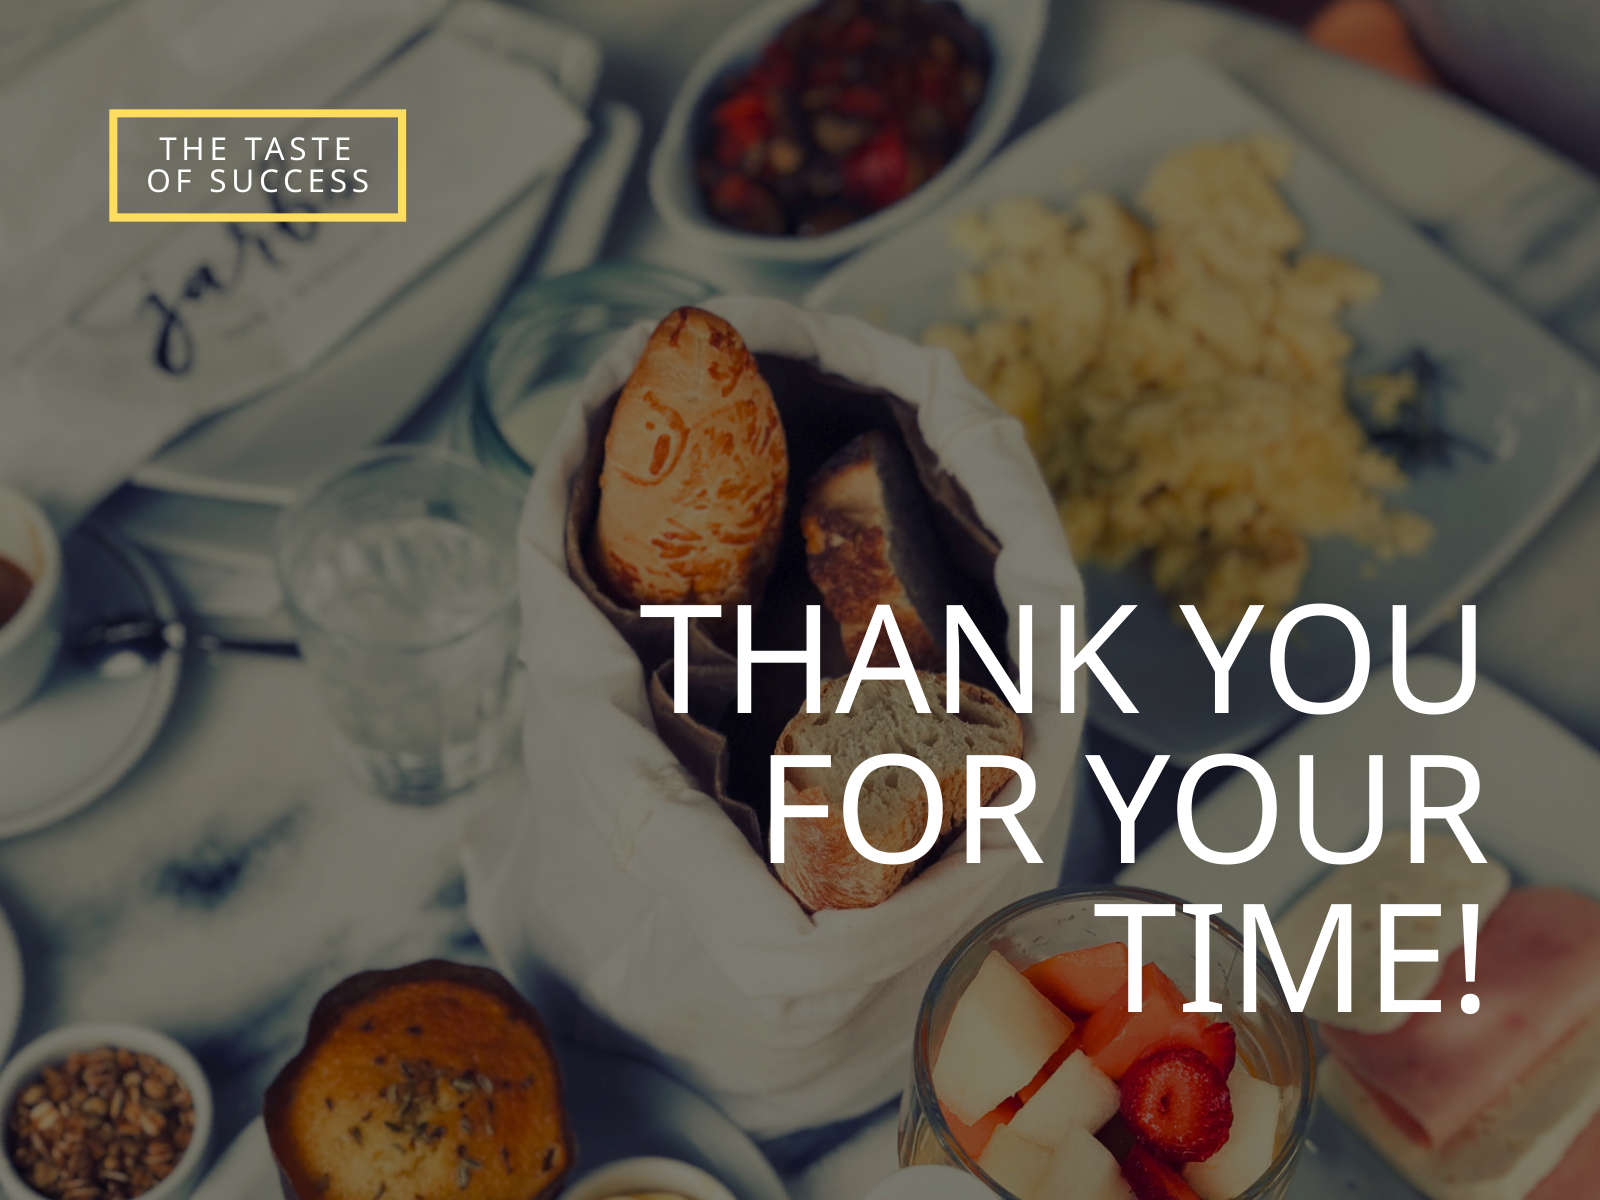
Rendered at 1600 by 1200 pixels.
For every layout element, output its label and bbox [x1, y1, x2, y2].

text_box [109, 109, 407, 222]
text_box [0, 0, 1600, 1200]
